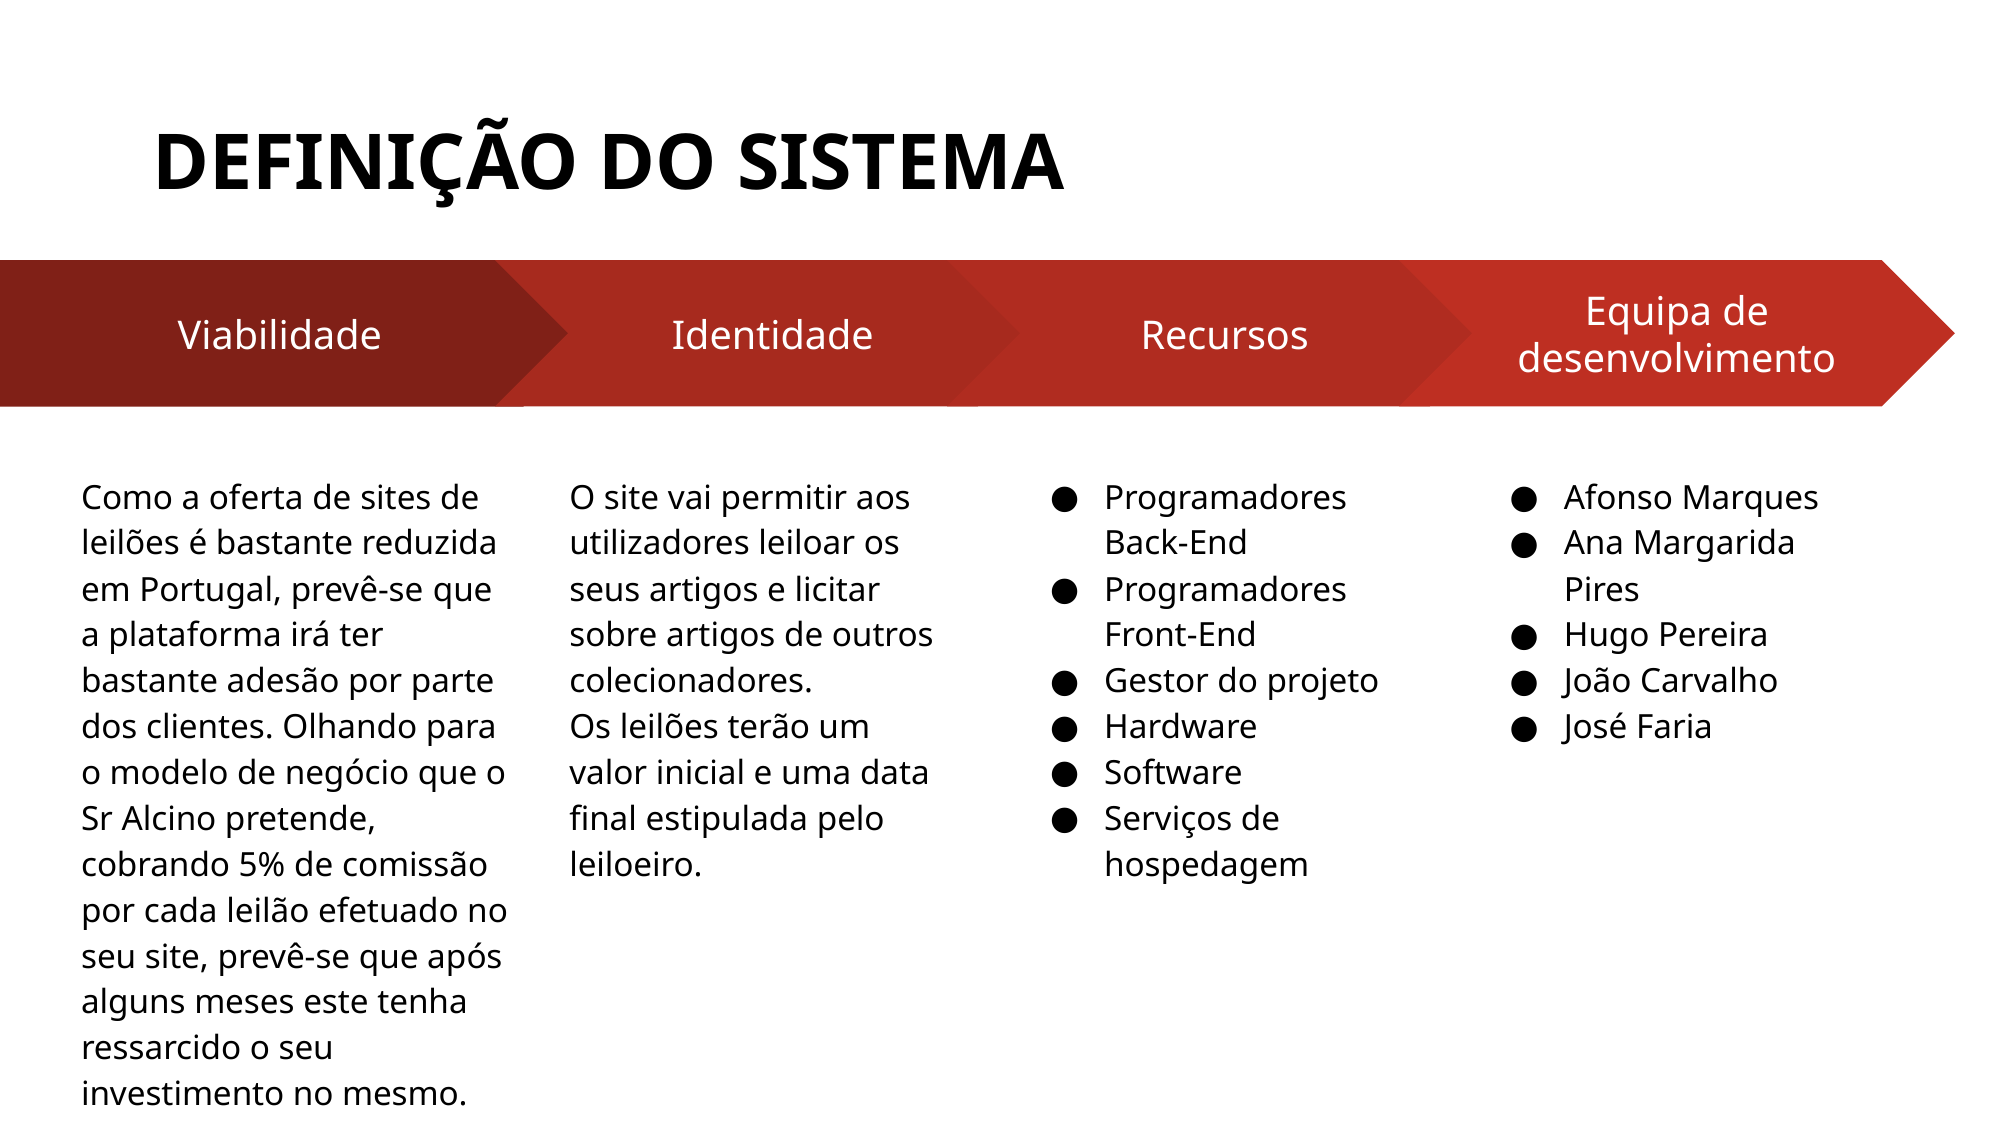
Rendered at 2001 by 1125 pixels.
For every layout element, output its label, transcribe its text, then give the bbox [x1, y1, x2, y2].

title DEFINIÇÃO DO SISTEMA [137, 56, 1863, 258]
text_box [494, 259, 945, 1023]
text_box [0, 259, 493, 1023]
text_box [946, 259, 1397, 1023]
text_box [1398, 259, 1956, 1023]
